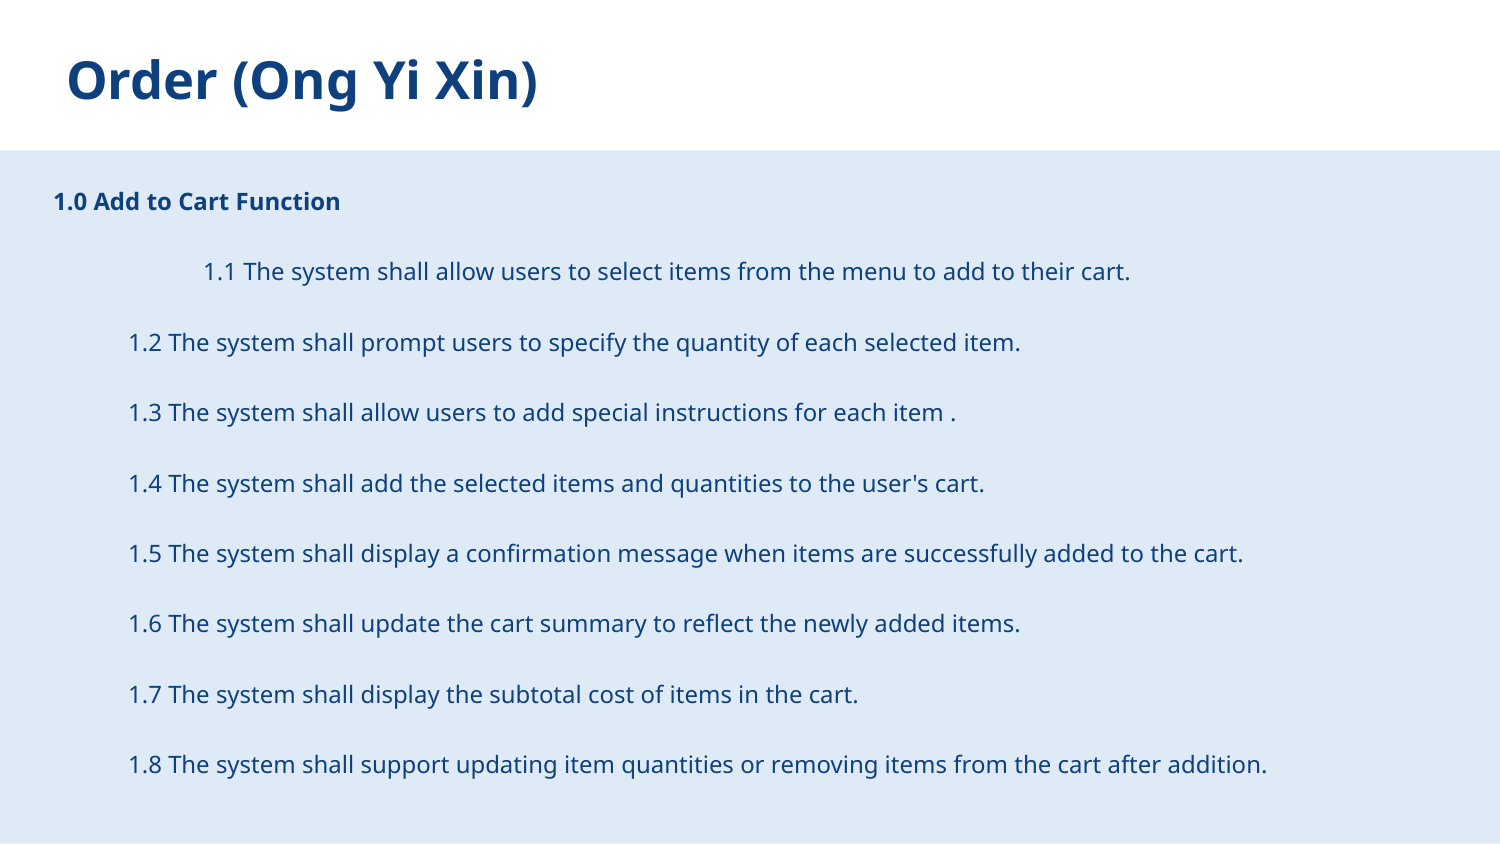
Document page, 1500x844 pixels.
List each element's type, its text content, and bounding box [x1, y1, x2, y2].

text_box [0, 150, 1500, 844]
title Order (Ong Yi Xin) [51, 31, 1449, 126]
list 1.0 Add to Cart Function 1.1 The system shall allow users to select items from the menu to add to their cart. 1.2 The system shall prompt users to specify the quantity of each selected item. 1.3 The system shall allow users to add special instructions for each item . 1.4 The system shall add the selected items and quantities to the user's cart. 1.5 The system shall display a confirmation message when items are successfully added to the cart. 1.6 The system shall update the cart summary to reflect the newly added items. 1.7 The system shall display the subtotal cost of items in the cart. 1.8 The system shall support updating item quantities or removing items from the cart after addition. [38, 171, 1436, 808]
